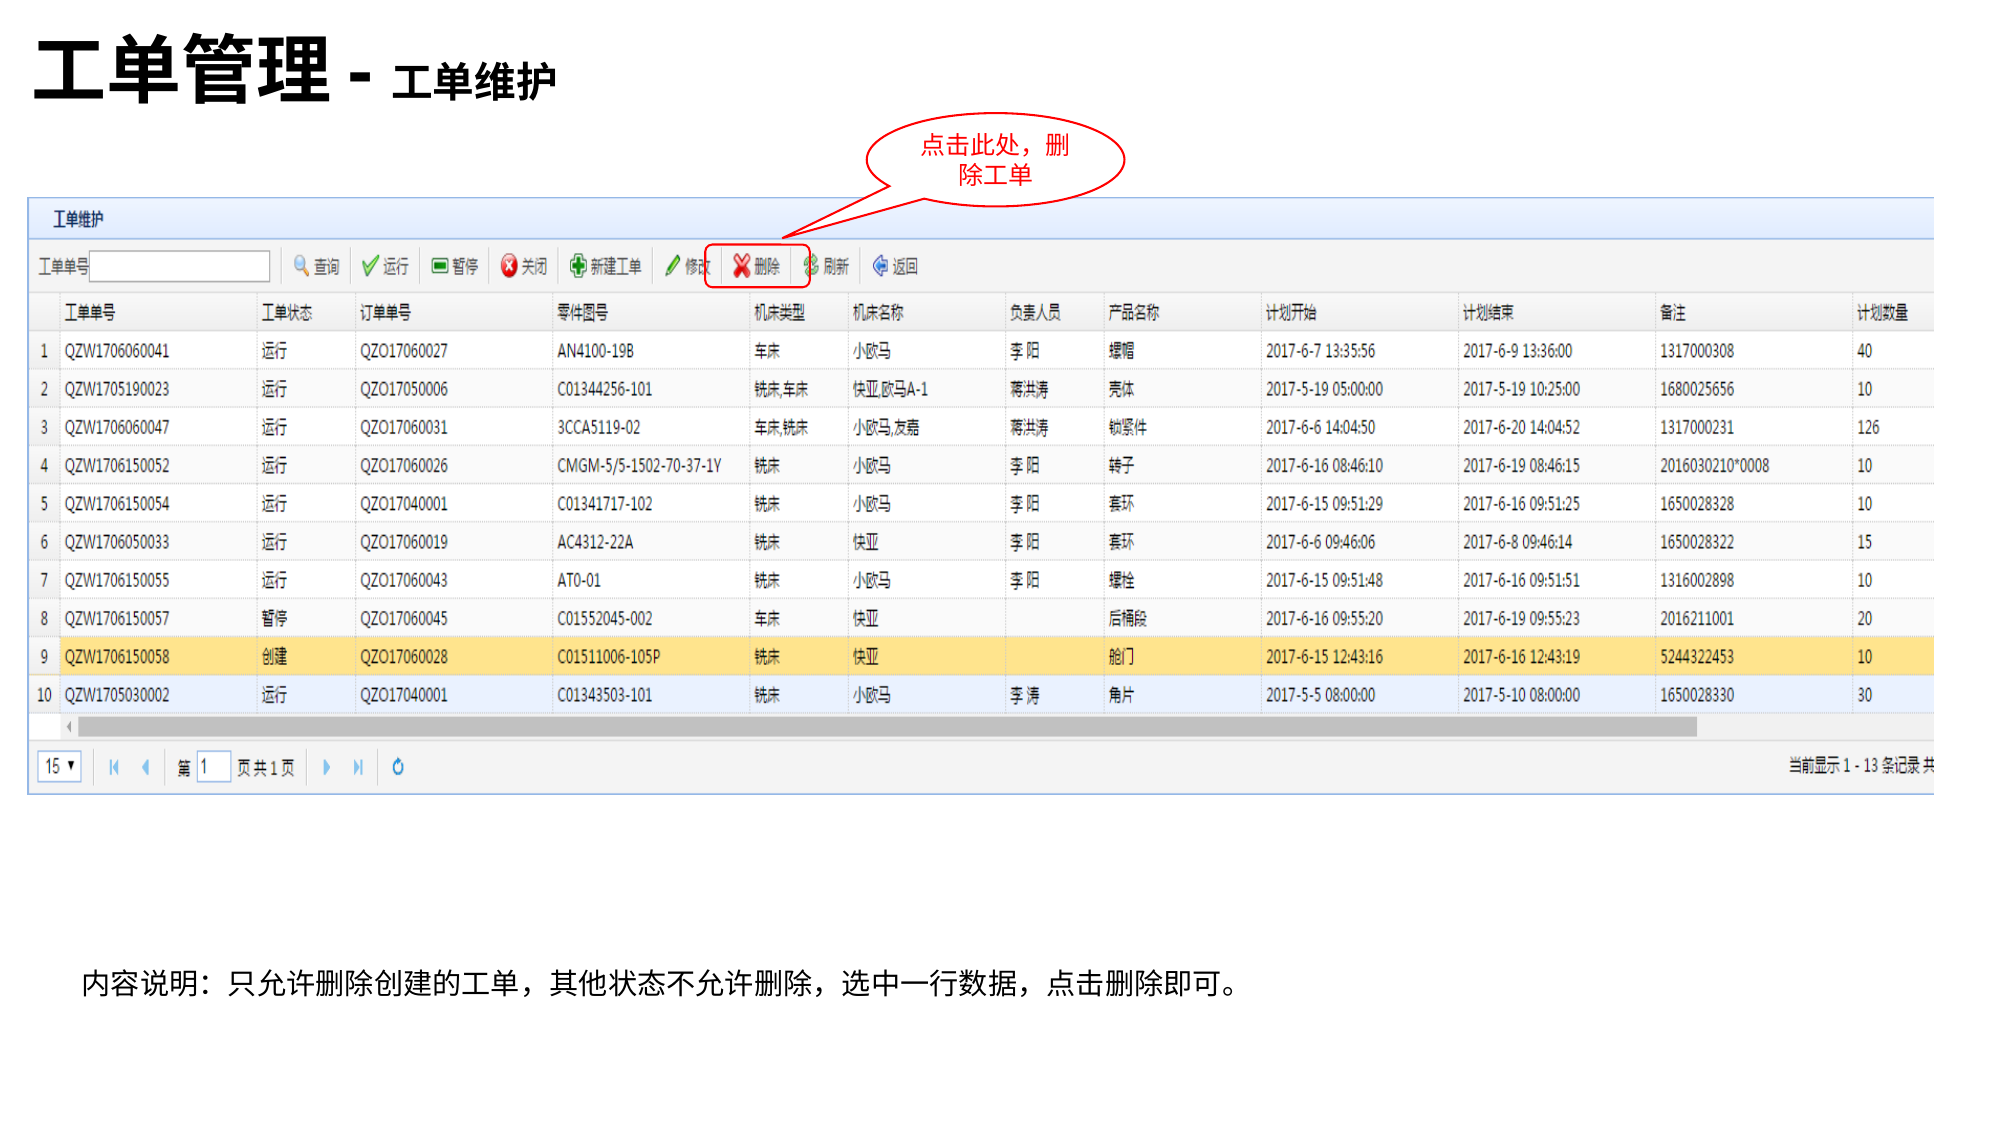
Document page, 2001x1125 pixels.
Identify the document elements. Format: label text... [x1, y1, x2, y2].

text_box 工单管理-工单维护 [16, 15, 573, 121]
text_box 内容说明：只允许删除创建的工单，其他状态不允许删除，选中一行数据，点击删除即可。 [66, 957, 1267, 1043]
picture [27, 197, 1934, 795]
text_box 点击此处，删除工单 [864, 112, 1126, 197]
